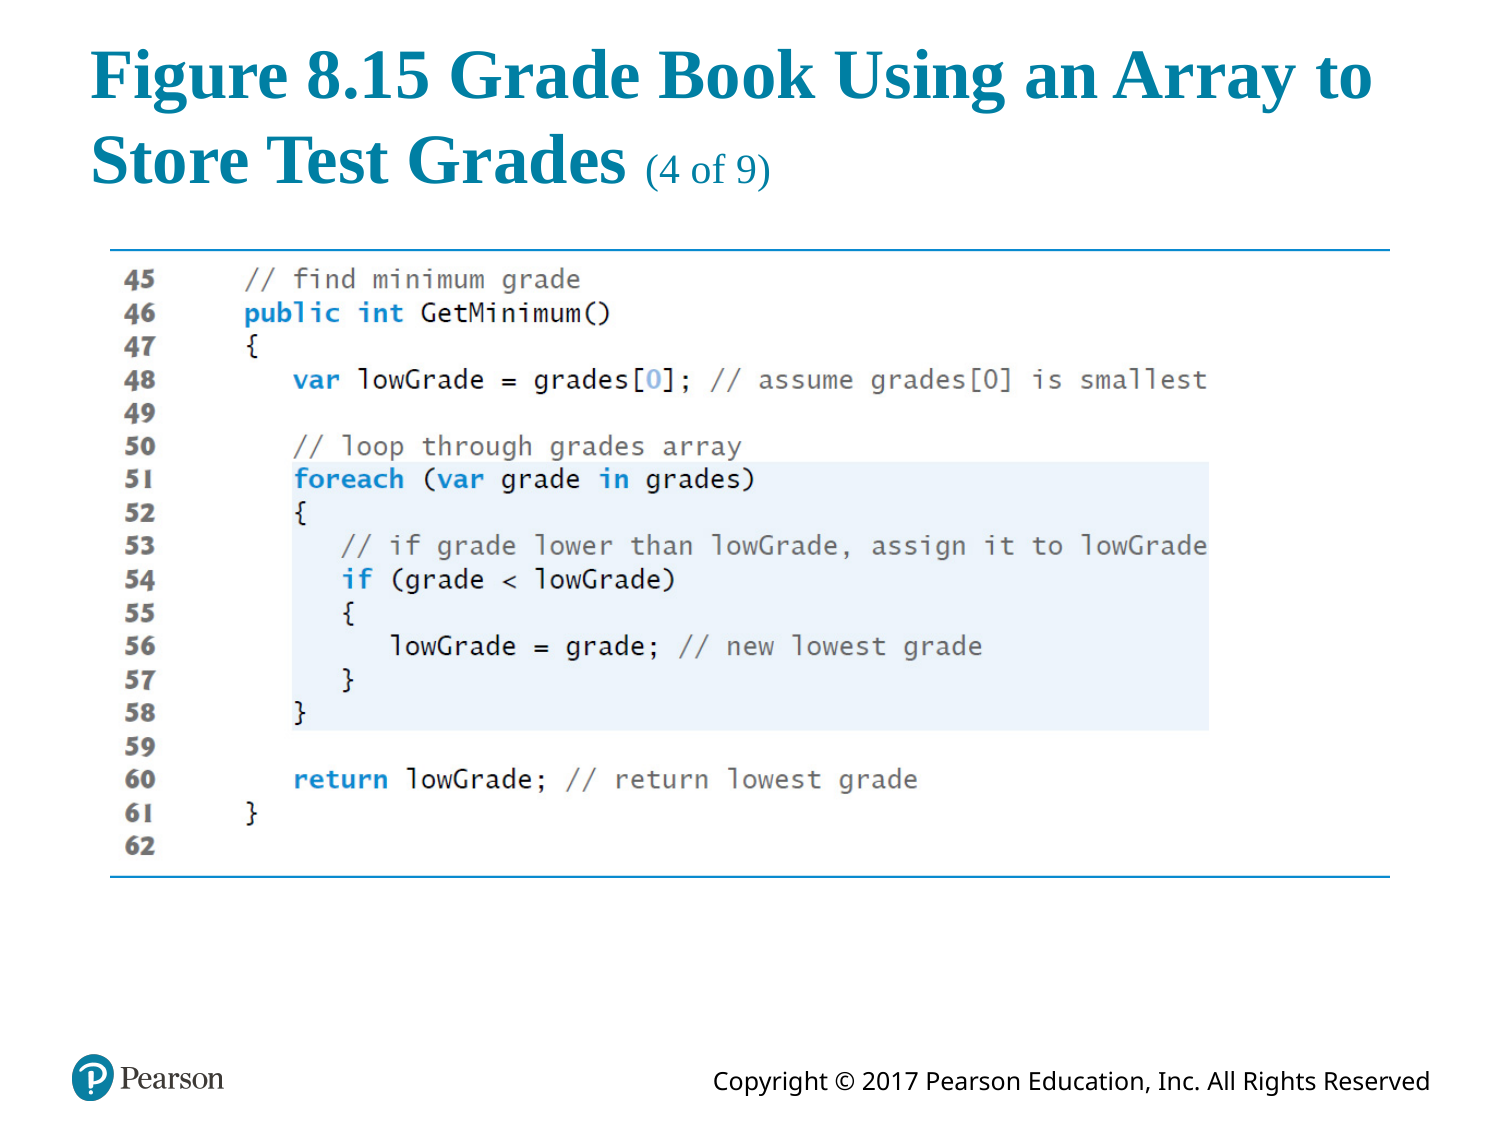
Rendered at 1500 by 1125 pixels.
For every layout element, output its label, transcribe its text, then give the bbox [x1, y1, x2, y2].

picture [72, 1087, 83, 1101]
picture [80, 1063, 106, 1088]
picture [110, 252, 1390, 875]
picture [98, 1054, 224, 1101]
picture [72, 1054, 88, 1070]
title Figure 8.15 Grade Book Using an Array to Store Test Grades (4 of 9) [75, 37, 1425, 213]
